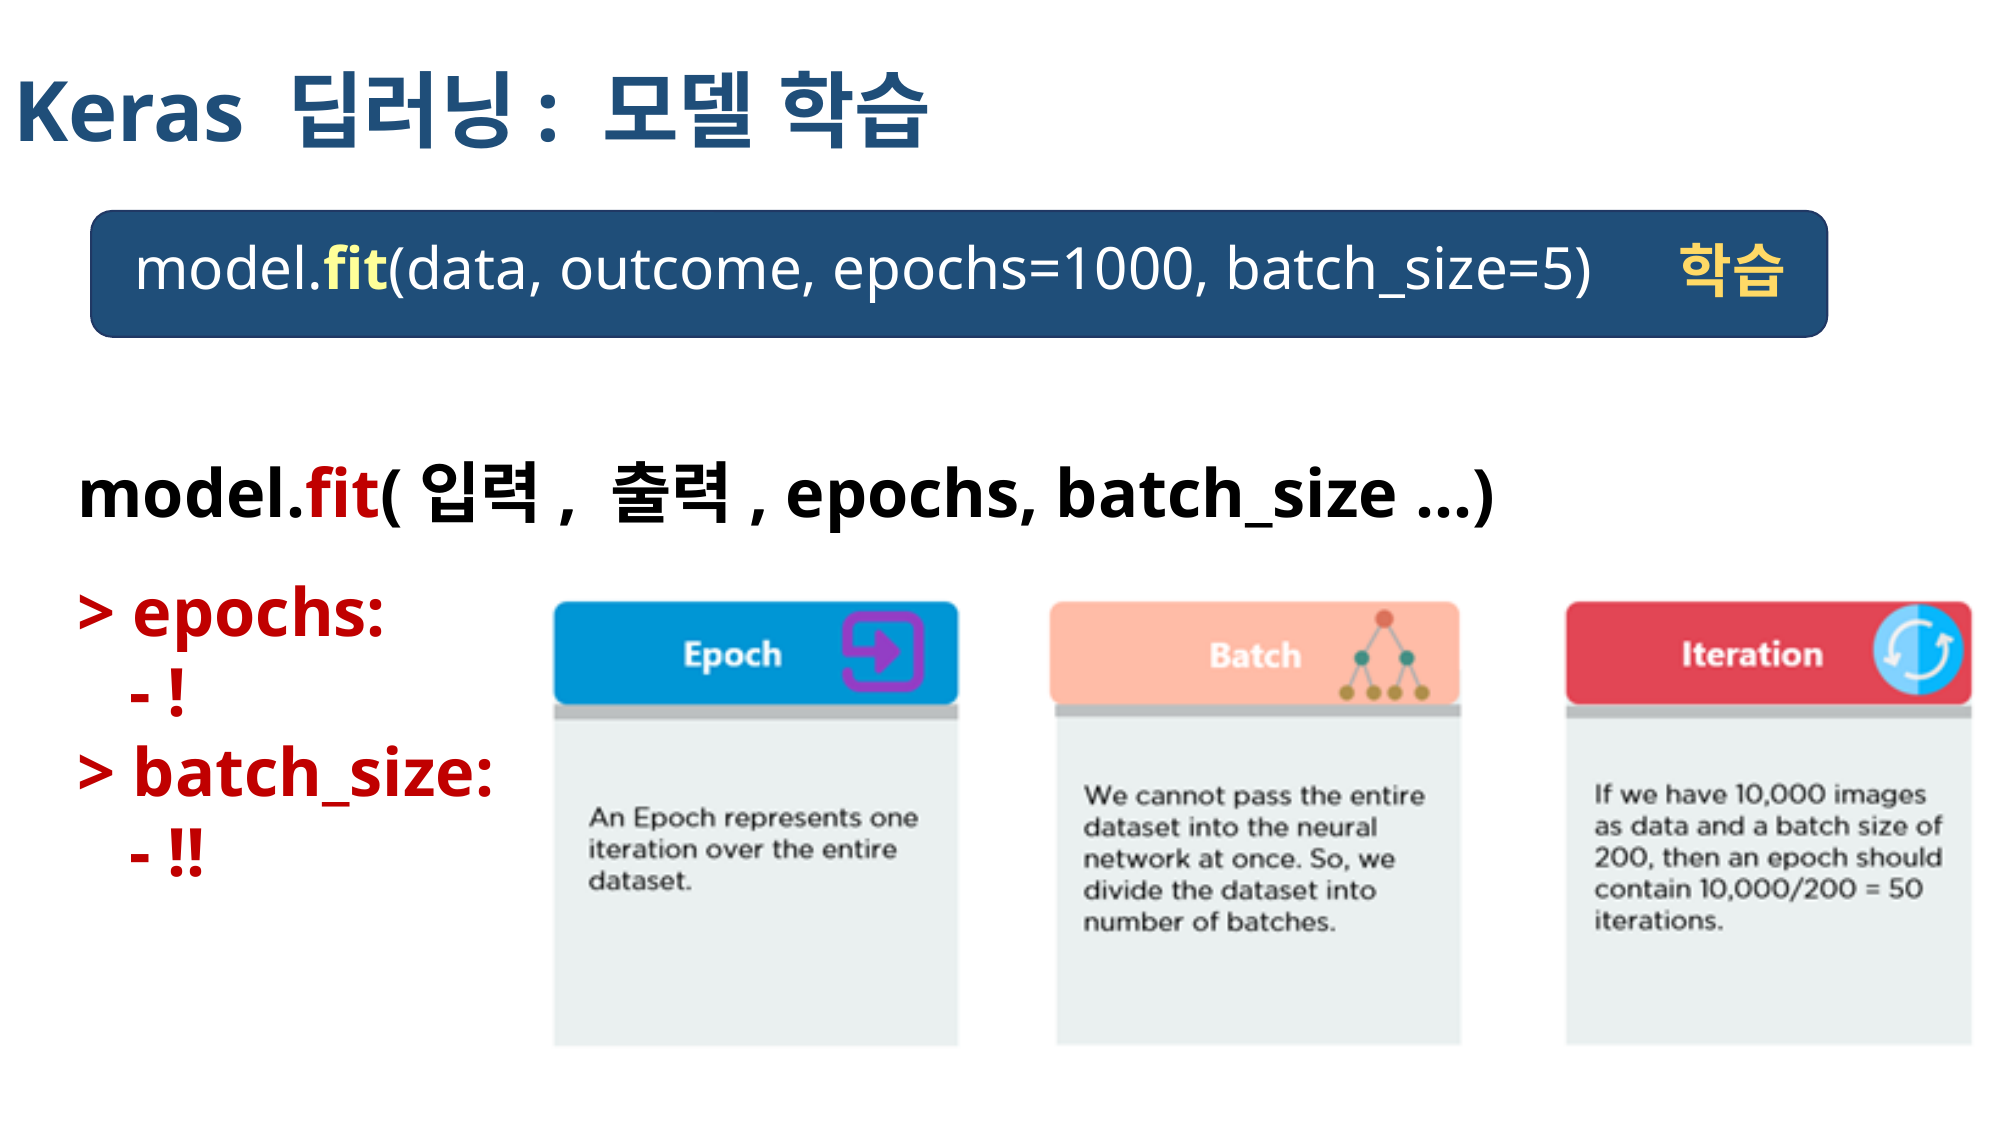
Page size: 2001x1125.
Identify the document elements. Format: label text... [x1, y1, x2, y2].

picture [541, 590, 1982, 1066]
text_box model.fit(data, outcome, epochs=1000, batch_size=5) [119, 223, 1873, 309]
text_box model.fit(입력, 출력, epochs, batch_size …) > epochs: - ! > batch_size: - !! [62, 442, 1511, 898]
text_box [90, 209, 1829, 338]
text_box 학습 [1663, 226, 1801, 312]
text_box Keras 딥러닝: 모델 학습 [0, 50, 947, 166]
